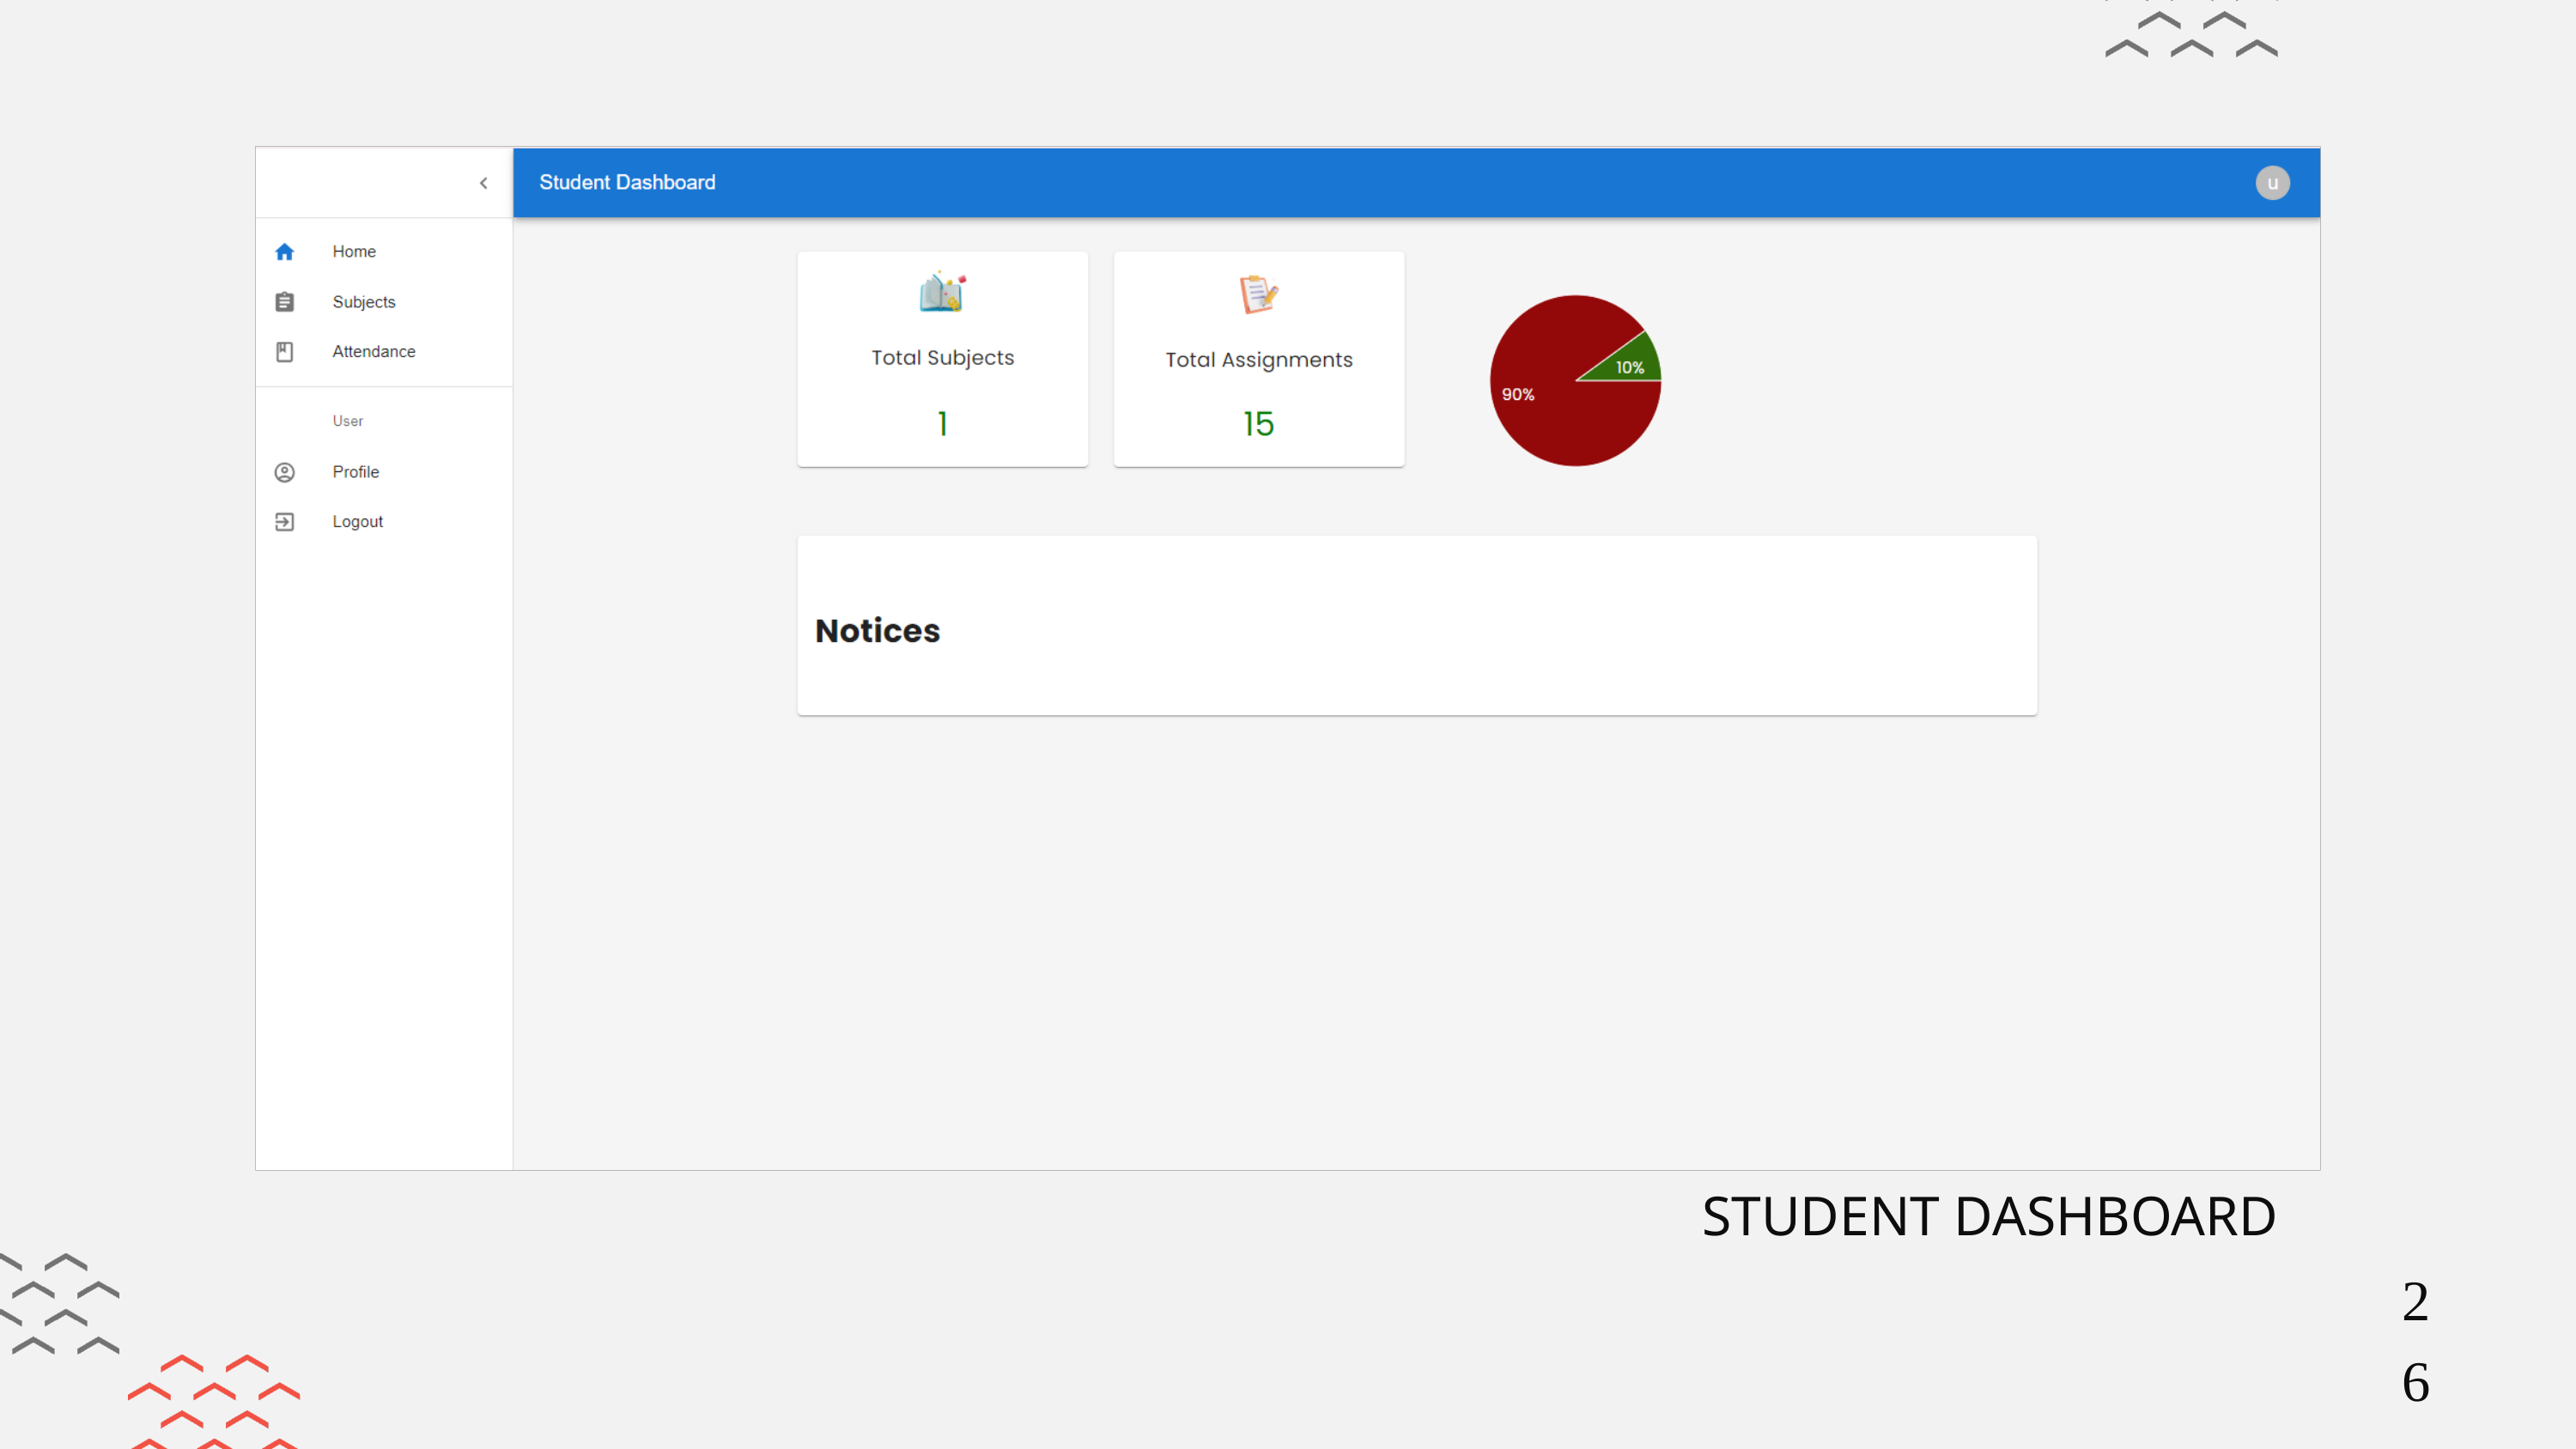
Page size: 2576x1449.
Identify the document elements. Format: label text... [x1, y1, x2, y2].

text_box [253, 144, 2323, 1173]
text_box [2105, 0, 2278, 58]
text_box [0, 1252, 119, 1355]
text_box 26 [2388, 1252, 2445, 1413]
text_box STUDENT DASHBOARD [1674, 1171, 2307, 1246]
text_box [128, 1355, 301, 1449]
